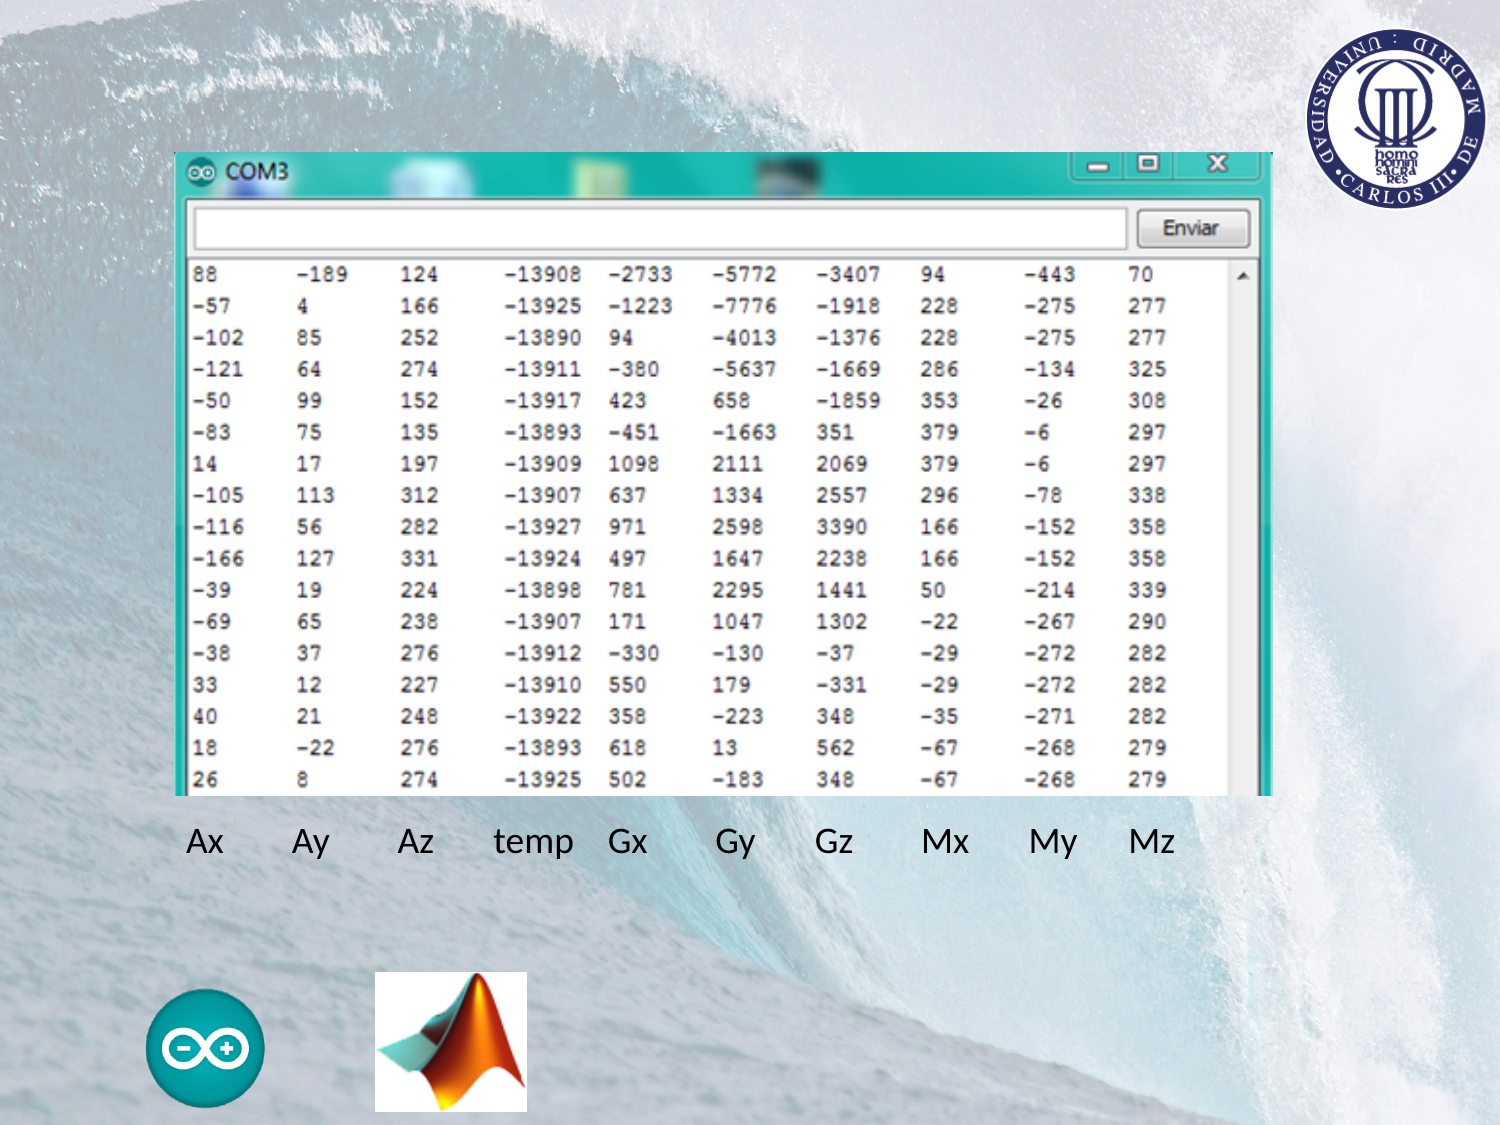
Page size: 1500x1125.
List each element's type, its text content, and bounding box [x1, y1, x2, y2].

picture [140, 984, 270, 1114]
picture [173, 151, 1273, 796]
picture [1300, 23, 1500, 215]
picture [375, 972, 527, 1112]
text_box Ax Ay Az temp Gx Gy Gz Mx My Mz [171, 808, 1214, 869]
